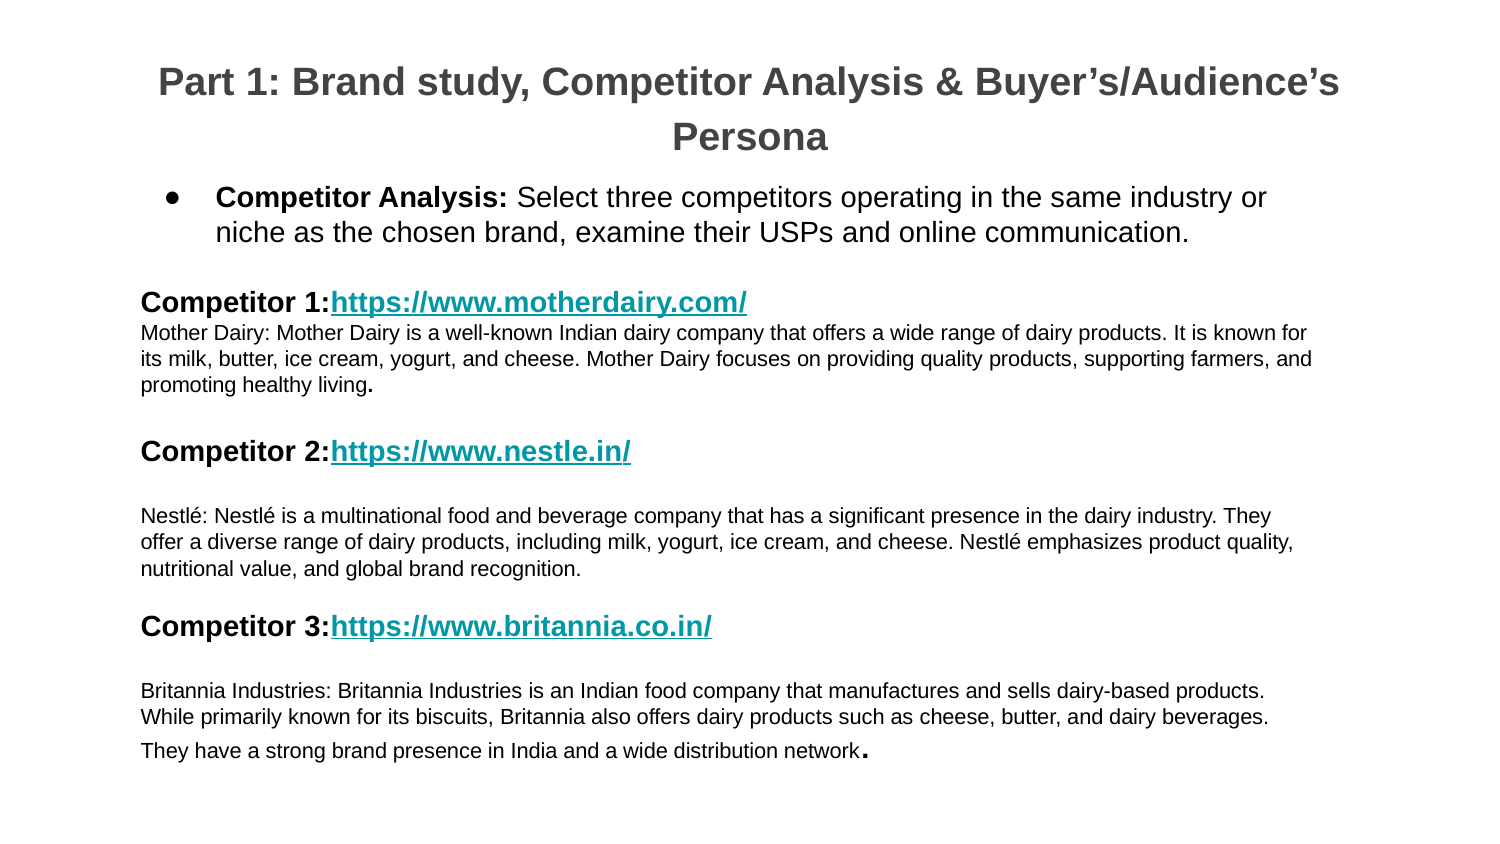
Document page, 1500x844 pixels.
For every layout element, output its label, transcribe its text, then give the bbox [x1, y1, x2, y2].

text_box Competitor Analysis: Select three competitors operating in the same industry or niche as the chosen brand, examine their USPs and online communication. Competitor 1:https://www.motherdairy.com/ Mother Dairy: Mother Dairy is a well-known Indian dairy company that offers a wide range of dairy products. It is known for its milk, butter, ice cream, yogurt, and cheese. Mother Dairy focuses on providing quality products, supporting farmers, and promoting healthy living. Competitor 2:https://www.nestle.in/ Nestlé: Nestlé is a multinational food and beverage company that has a significant presence in the dairy industry. They offer a diverse range of dairy products, including milk, yogurt, ice cream, and cheese. Nestlé emphasizes product quality, nutritional value, and global brand recognition. Competitor 3:https://www.britannia.co.in/ Britannia Industries: Britannia Industries is an Indian food company that manufactures and sells dairy-based products. While primarily known for its biscuits, Britannia also offers dairy products such as cheese, butter, and dairy beverages. They have a strong brand presence in India and a wide distribution network. [125, 128, 1337, 780]
text_box Part 1: Brand study, Competitor Analysis & Buyer’s/Audience’s Persona [125, 34, 1375, 174]
